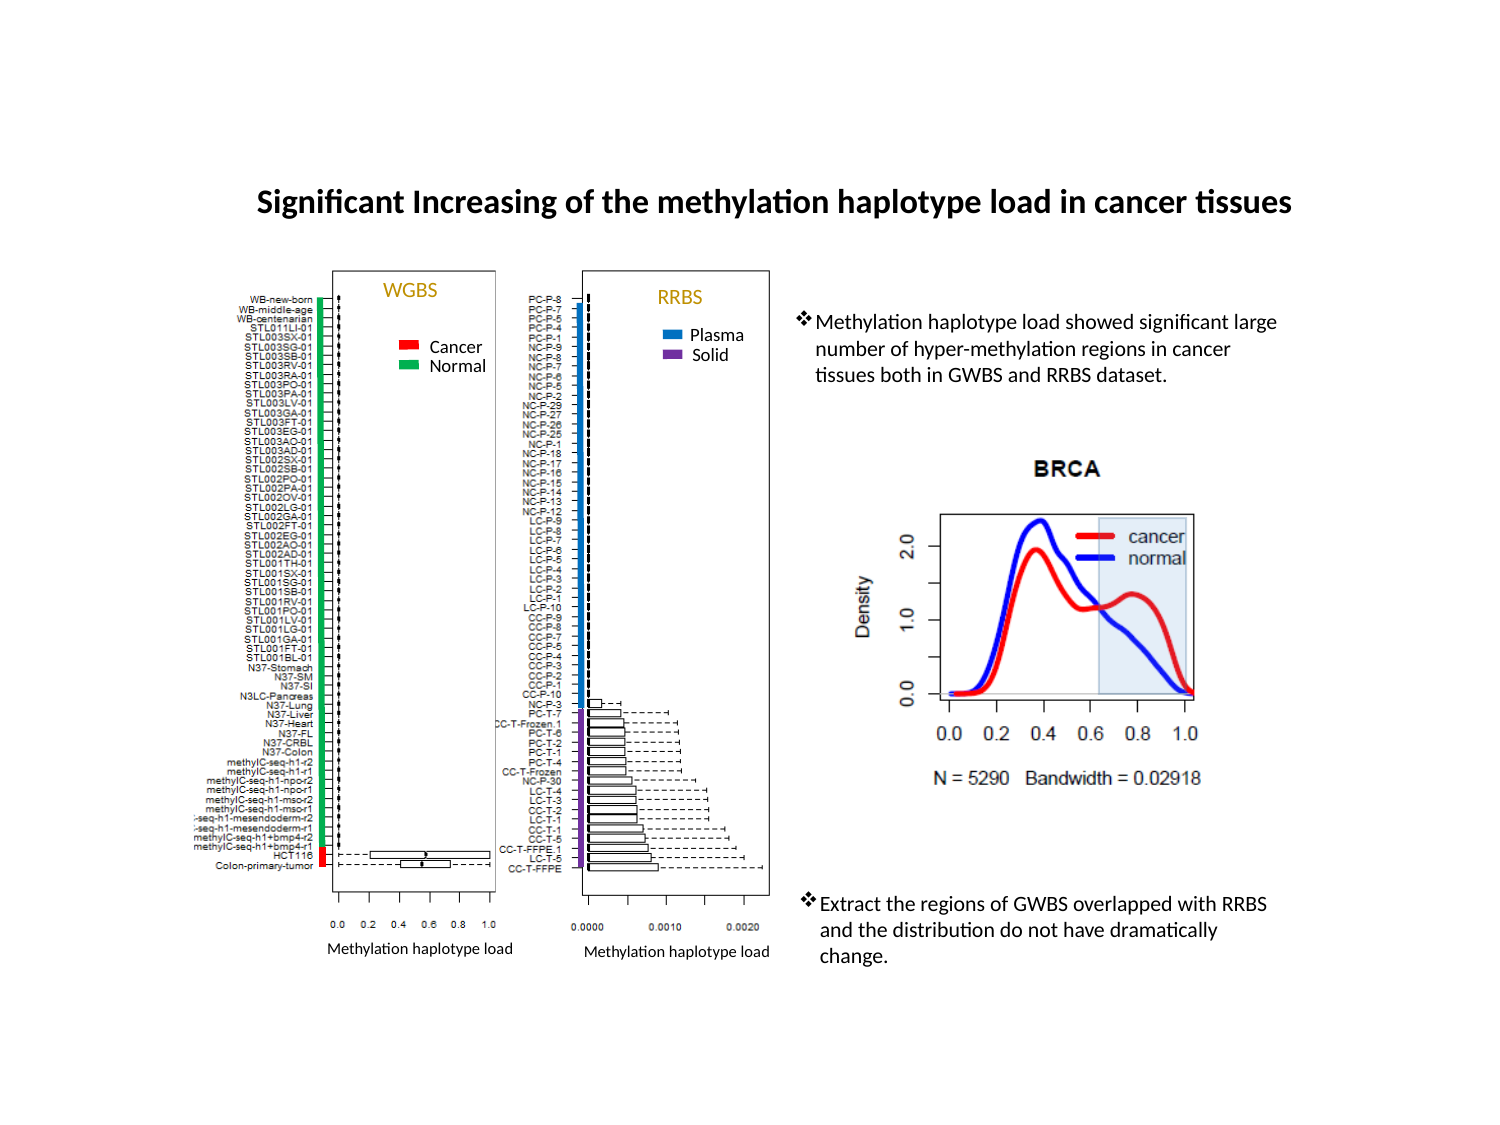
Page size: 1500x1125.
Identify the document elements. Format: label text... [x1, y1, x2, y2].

text_box Significant Increasing of the methylation haplotype load in cancer tissues [242, 172, 1309, 229]
text_box Methylation haplotype load [569, 935, 783, 968]
text_box Extract the regions of GWBS overlapped with RRBS and the distribution do not have dramatically change. [783, 882, 1303, 976]
text_box Methylation haplotype load [312, 935, 529, 966]
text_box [849, 440, 1218, 804]
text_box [193, 251, 789, 935]
text_box Methylation haplotype load showed significant large number of hyper-methylation regions in cancer tissues both in GWBS and RRBS dataset. [789, 300, 1298, 395]
